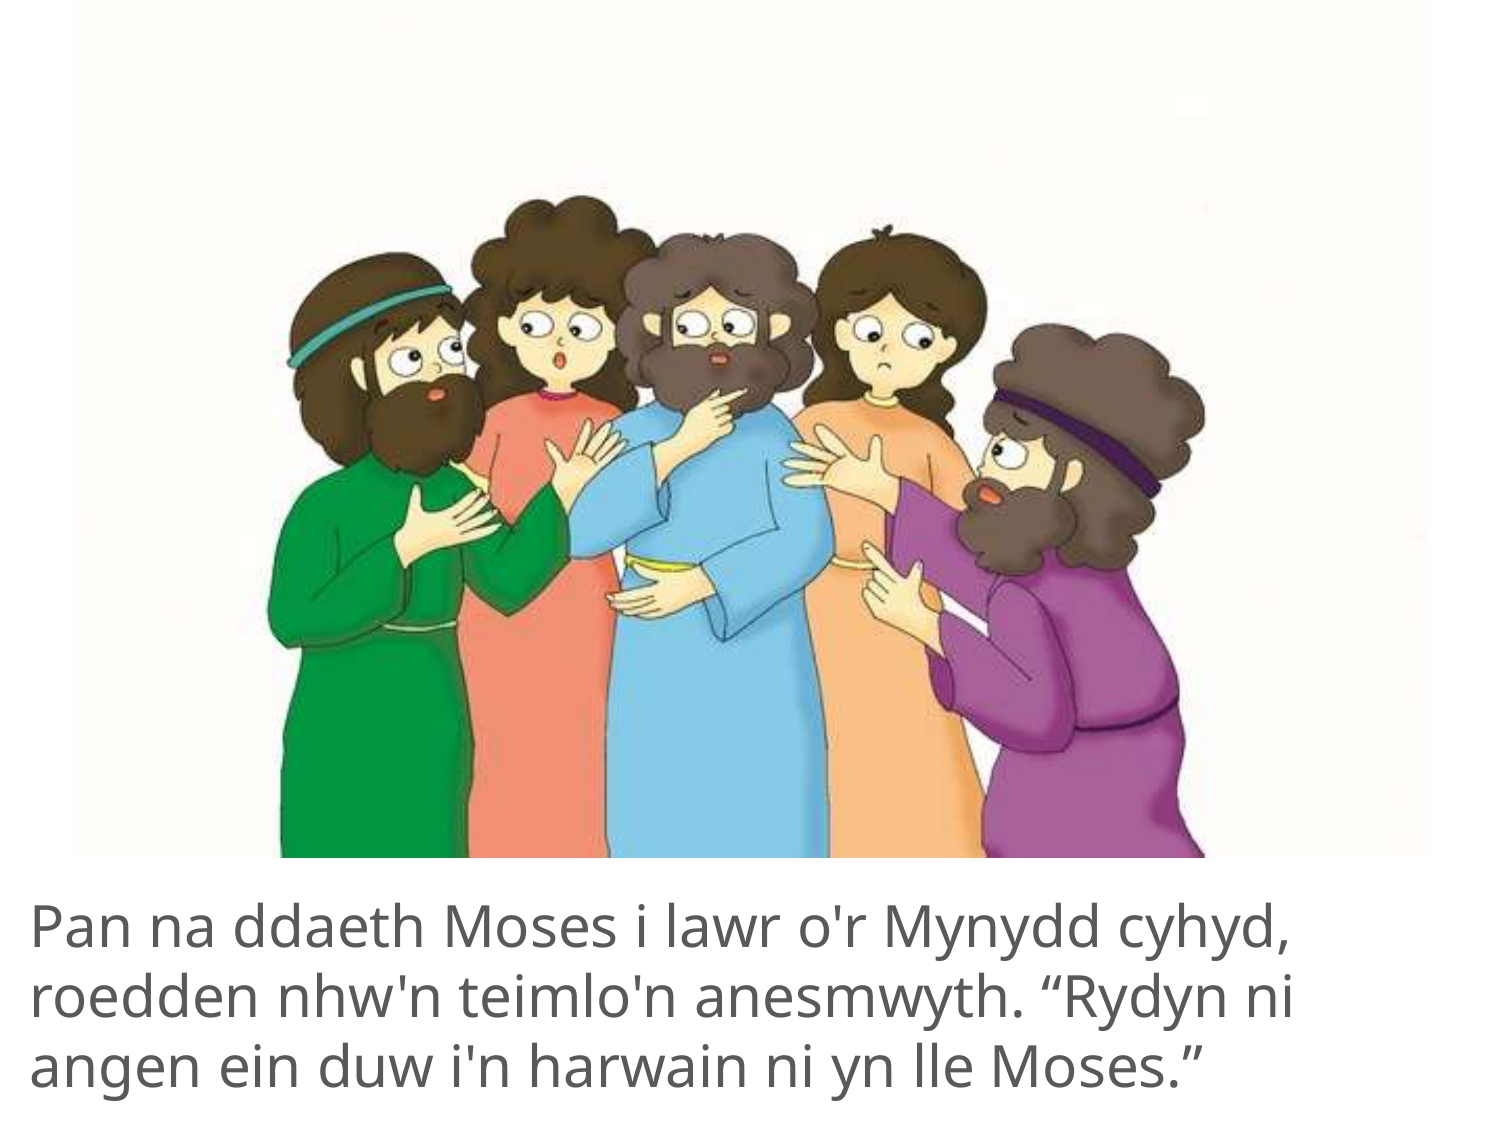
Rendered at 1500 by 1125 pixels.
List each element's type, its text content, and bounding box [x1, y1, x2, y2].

text_box Pan na ddaeth Moses i lawr o'r Mynydd cyhyd, roedden nhw'n teimlo'n anesmwyth. “Rydyn ni angen ein duw i'n harwain ni yn lle Moses.” [14, 881, 1486, 1107]
picture [72, 0, 1431, 858]
